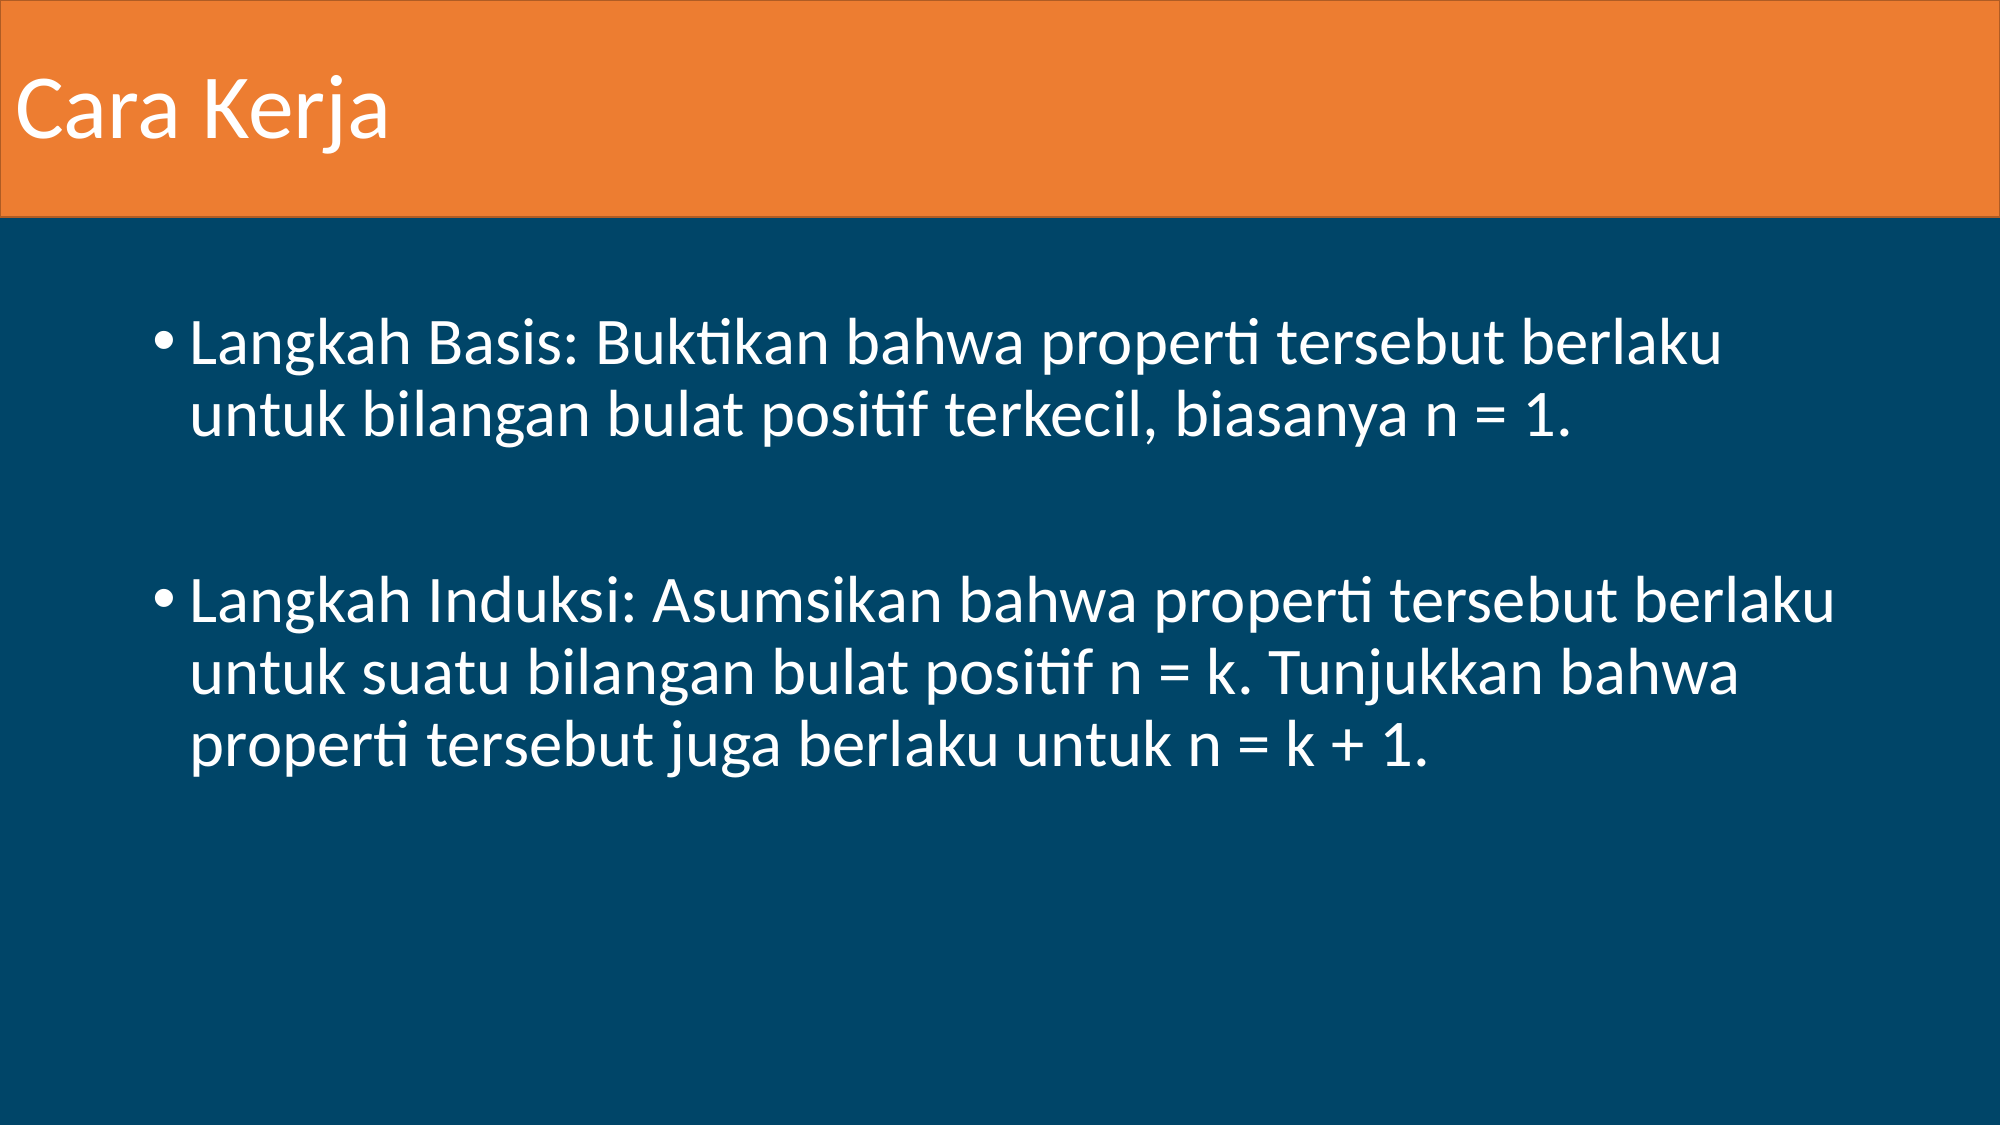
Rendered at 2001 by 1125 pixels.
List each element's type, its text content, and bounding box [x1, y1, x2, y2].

list Langkah Basis: Buktikan bahwa properti tersebut berlaku untuk bilangan bulat positif terkecil, biasanya n = 1. Langkah Induksi: Asumsikan bahwa properti tersebut berlaku untuk suatu bilangan bulat positif n = k. Tunjukkan bahwa properti tersebut juga berlaku untuk n = k + 1. [137, 299, 1863, 1014]
text_box Cara Kerja [0, 0, 2000, 218]
text_box [0, 218, 2000, 1125]
